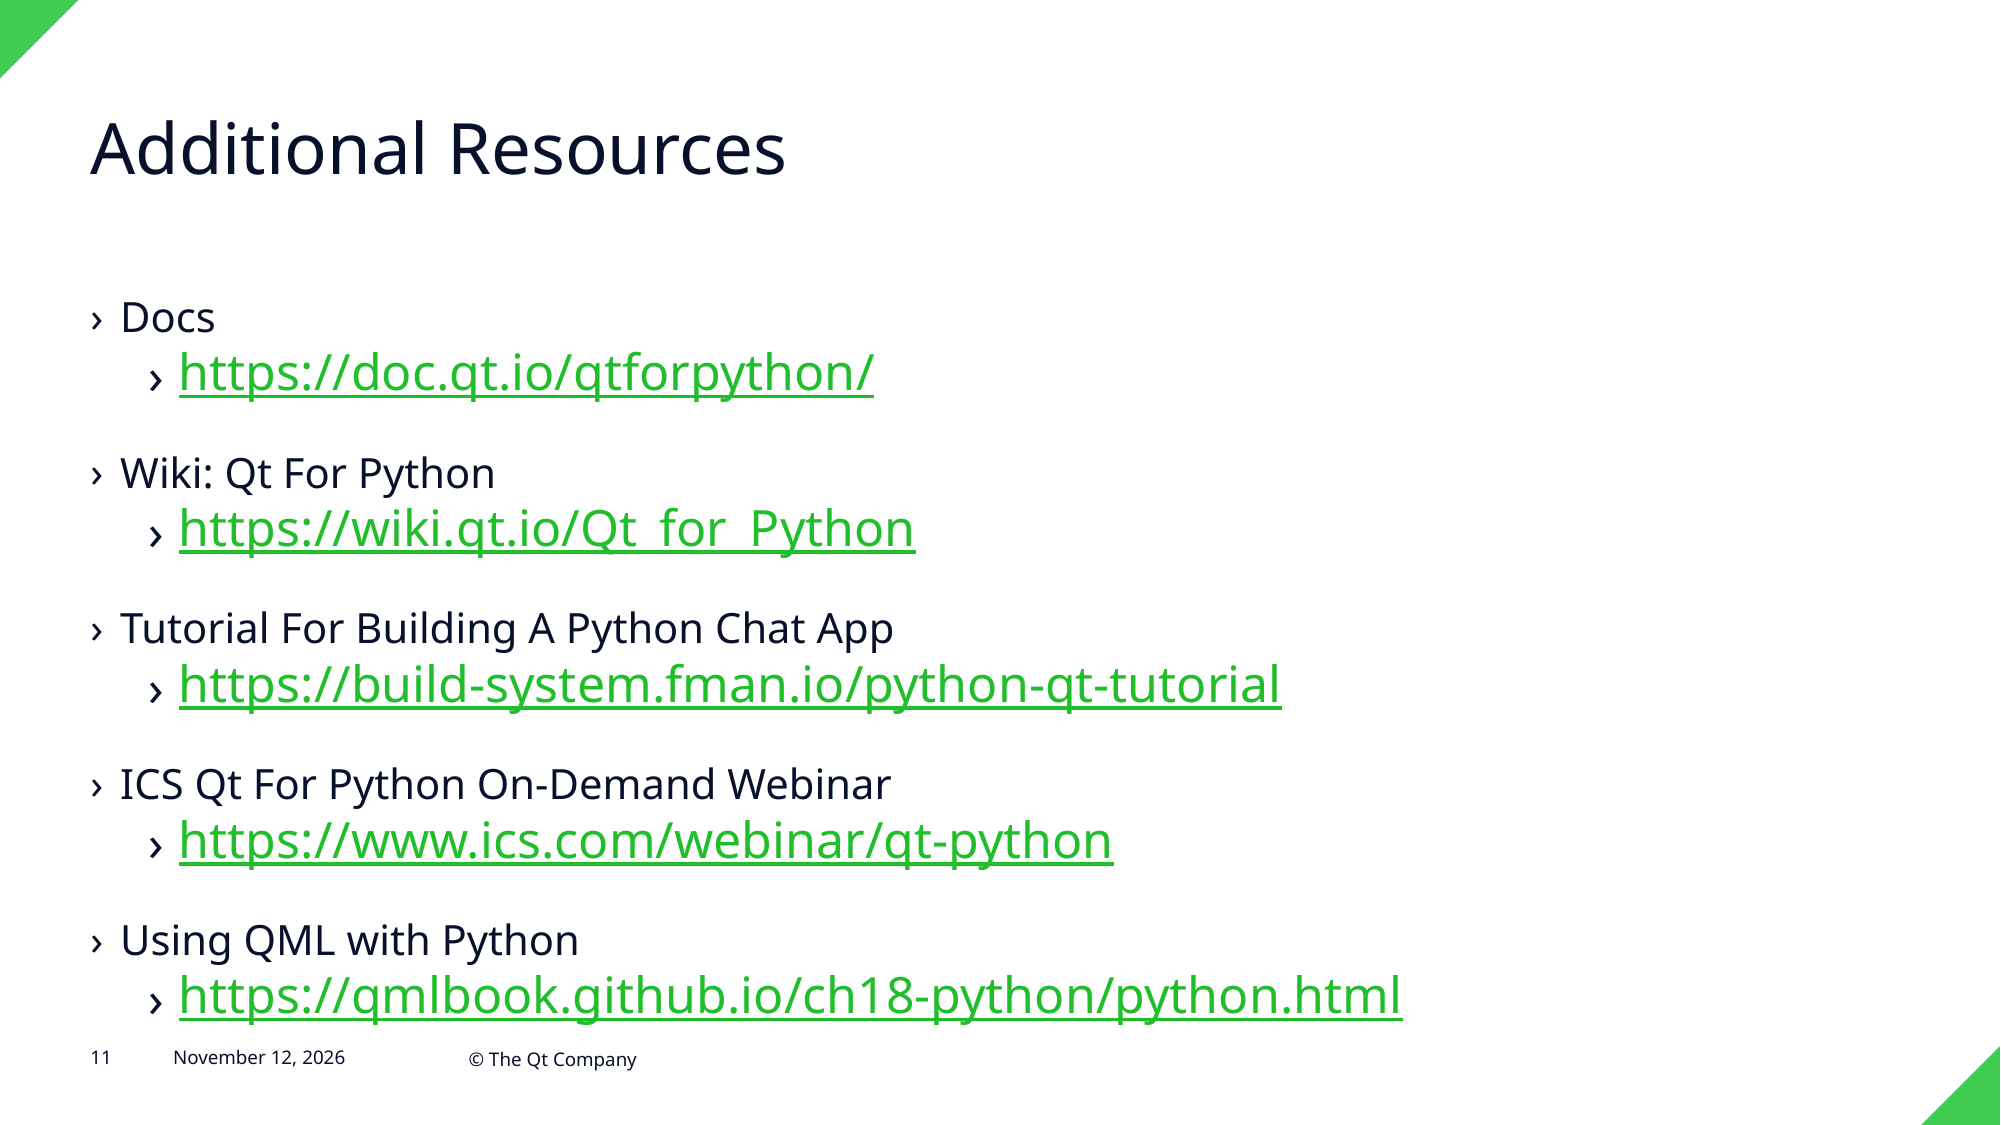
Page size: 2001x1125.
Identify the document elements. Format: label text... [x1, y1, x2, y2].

footer © The Qt Company [468, 1046, 1910, 1071]
title Additional Resources [90, 113, 1910, 268]
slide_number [174, 1046, 468, 1071]
list Docs https://doc.qt.io/qtforpython/ Wiki: Qt For Python https://wiki.qt.io/Qt_for_Python Tutorial For Building A Python Chat App https://build-system.fman.io/python-qt-tutorial ICS Qt For Python On-Demand Webinar https://www.ics.com/webinar/qt-python Using QML with Python https://qmlbook.github.io/ch18-python/python.html [90, 290, 1910, 1000]
slide_number 11 [90, 1046, 174, 1071]
